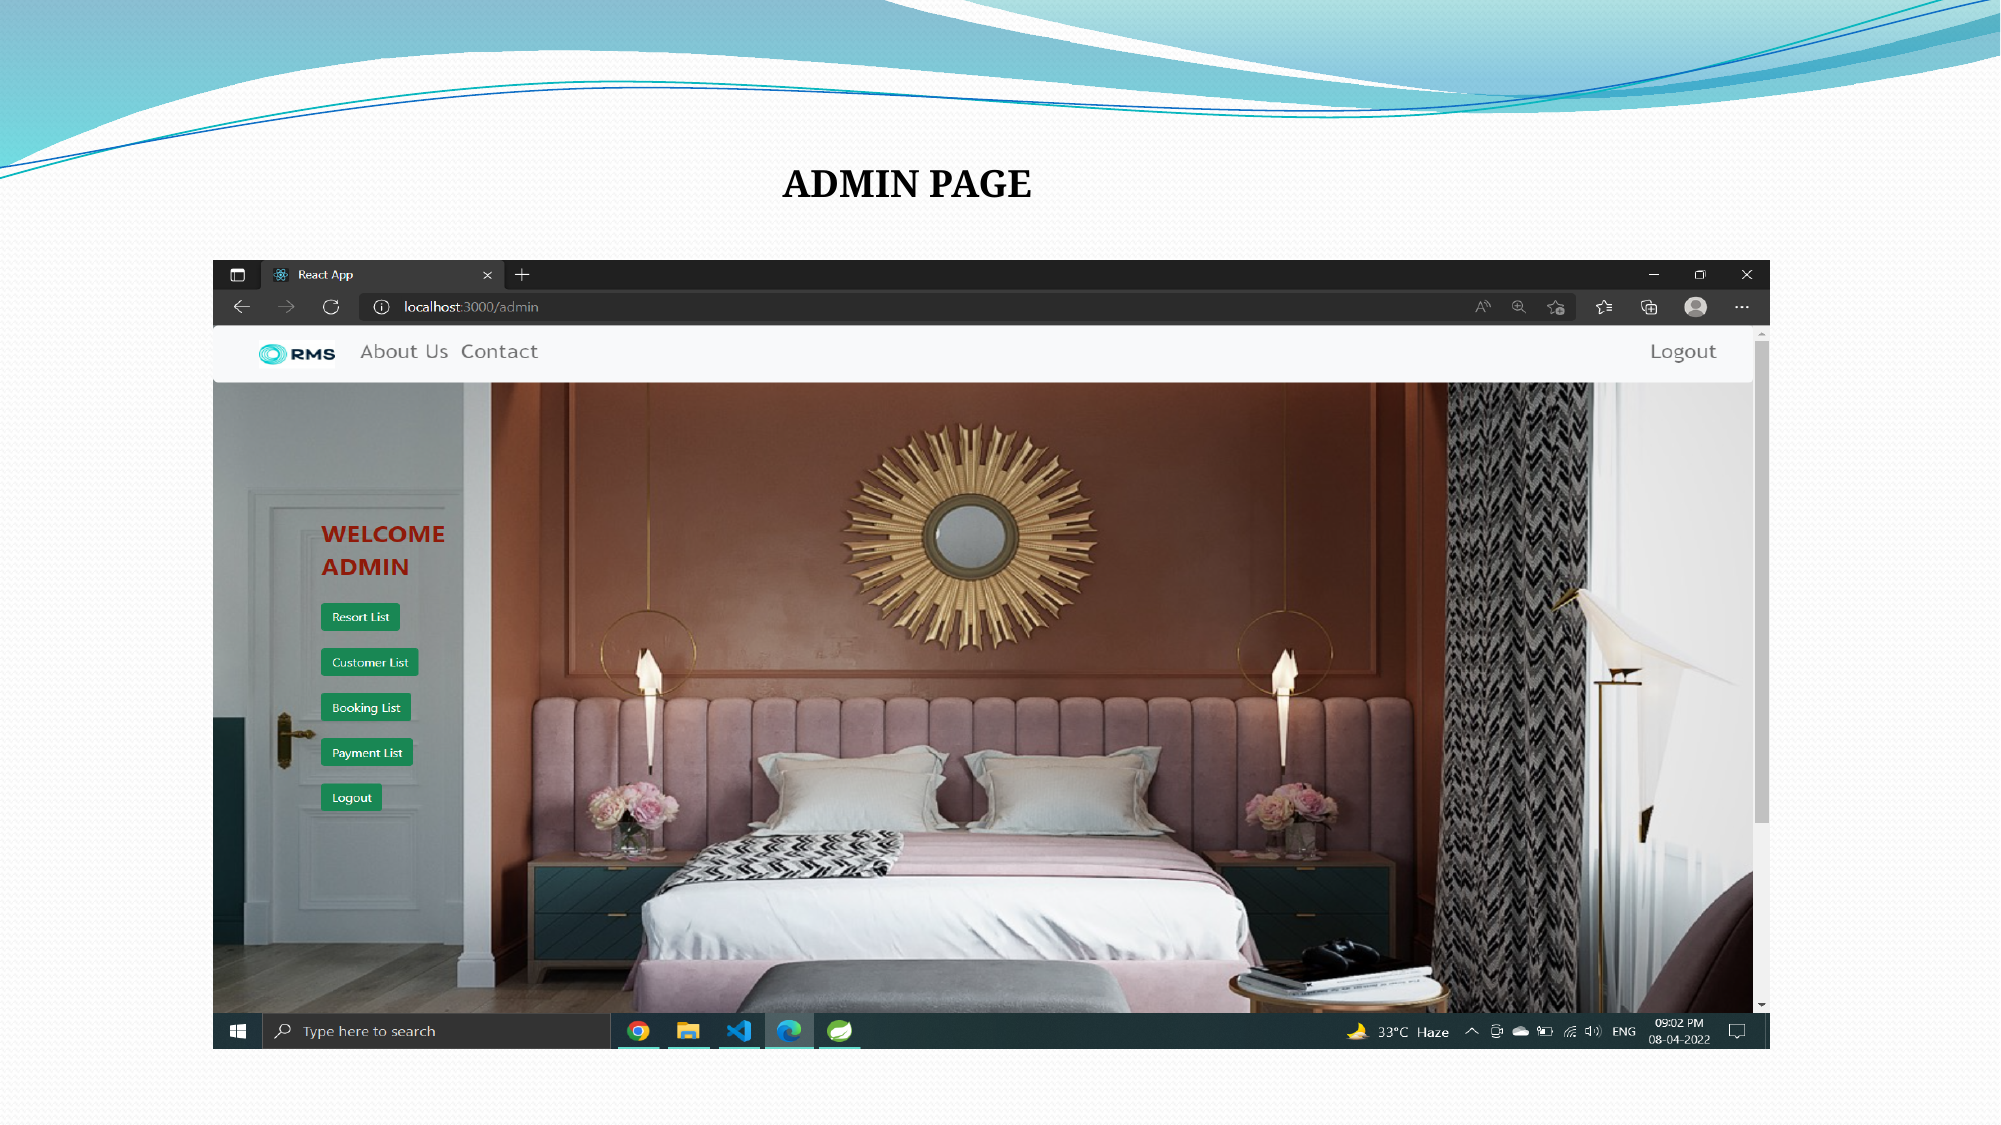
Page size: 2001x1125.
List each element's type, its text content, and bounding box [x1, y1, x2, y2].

text_box ADMIN PAGE [767, 152, 1795, 213]
picture [213, 259, 1771, 1049]
